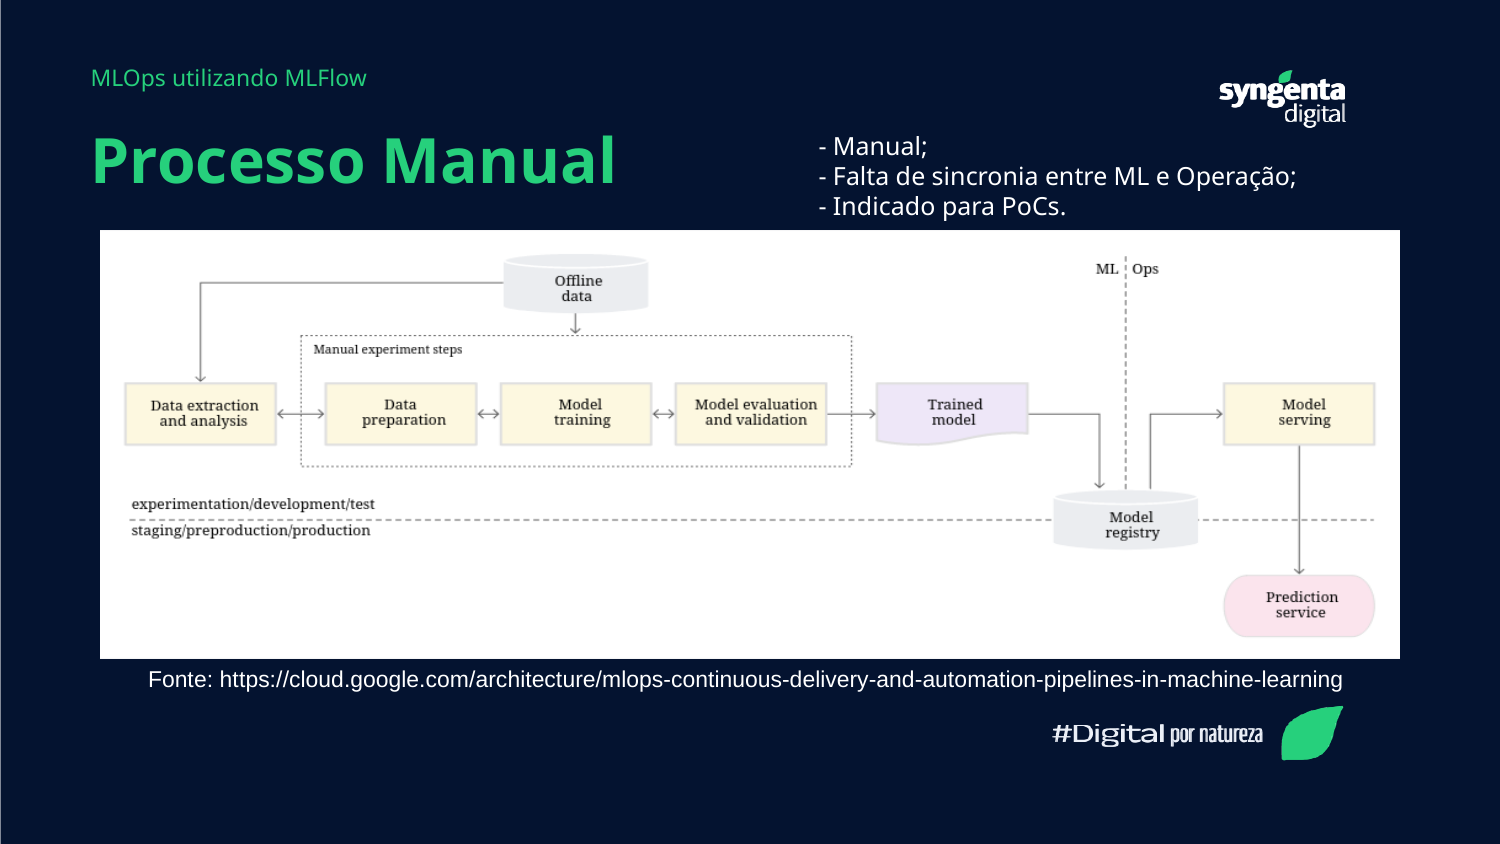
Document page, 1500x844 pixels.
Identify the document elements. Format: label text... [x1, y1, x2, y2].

text_box MLOps utilizando MLFlow [75, 50, 394, 106]
picture [0, 0, 1500, 844]
text_box - Manual; - Falta de sincronia entre ML e Operação; - Indicado para PoCs. [797, 115, 971, 228]
text_box Processo Manual [75, 126, 709, 209]
text_box Fonte: https://cloud.google.com/architecture/mlops-continuous-delivery-and-automation-pipelines-in-machine-learning [100, 665, 971, 756]
